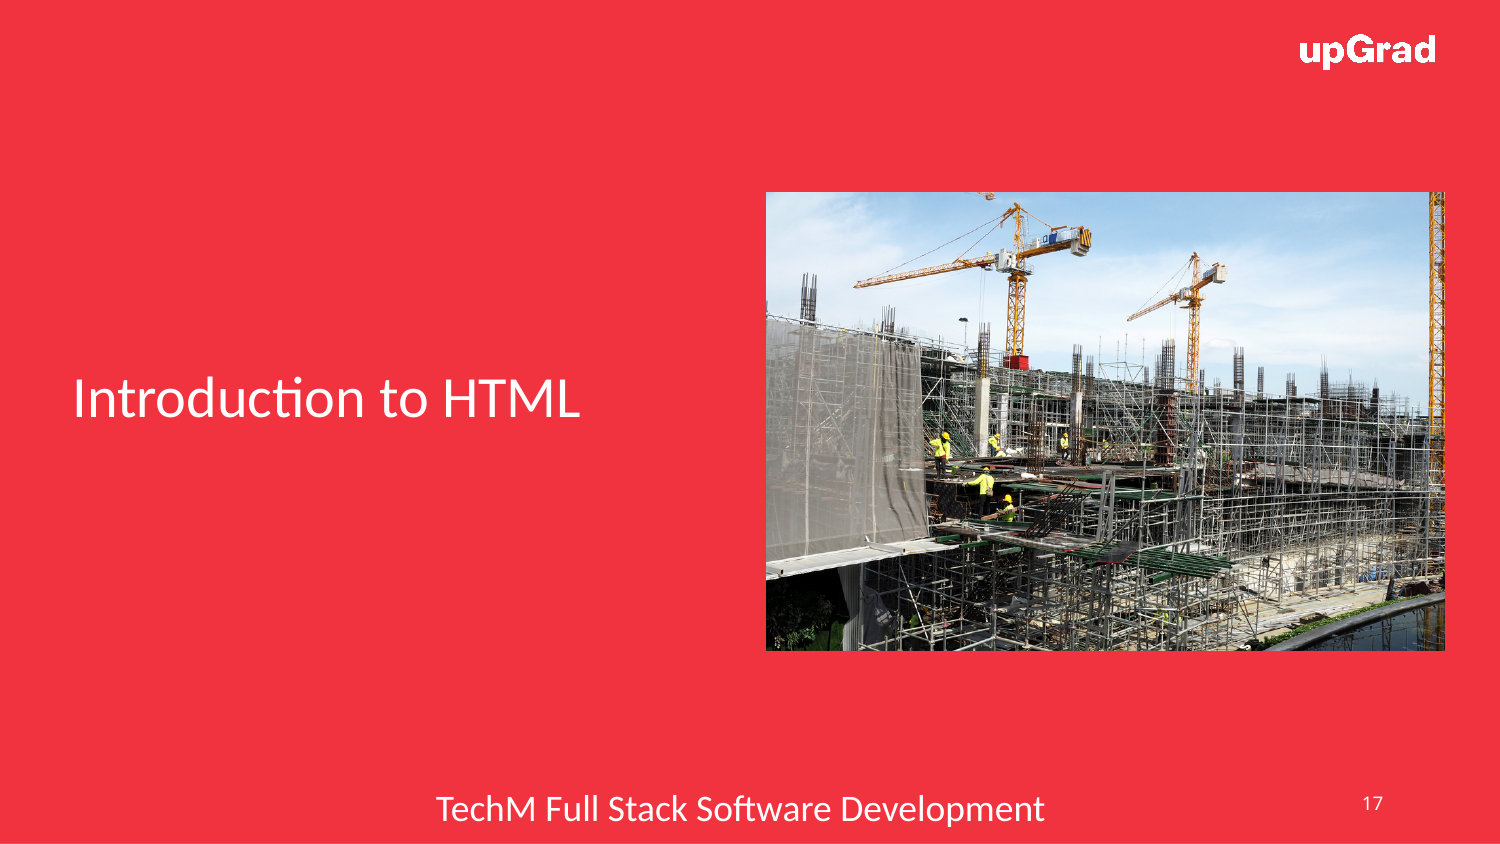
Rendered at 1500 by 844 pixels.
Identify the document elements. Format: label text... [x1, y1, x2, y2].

picture [766, 192, 1445, 652]
text_box Introduction to HTML [57, 351, 761, 437]
slide_number 17 [1092, 782, 1399, 827]
picture [1300, 34, 1435, 70]
footer TechM Full Stack Software Development [420, 782, 1092, 827]
